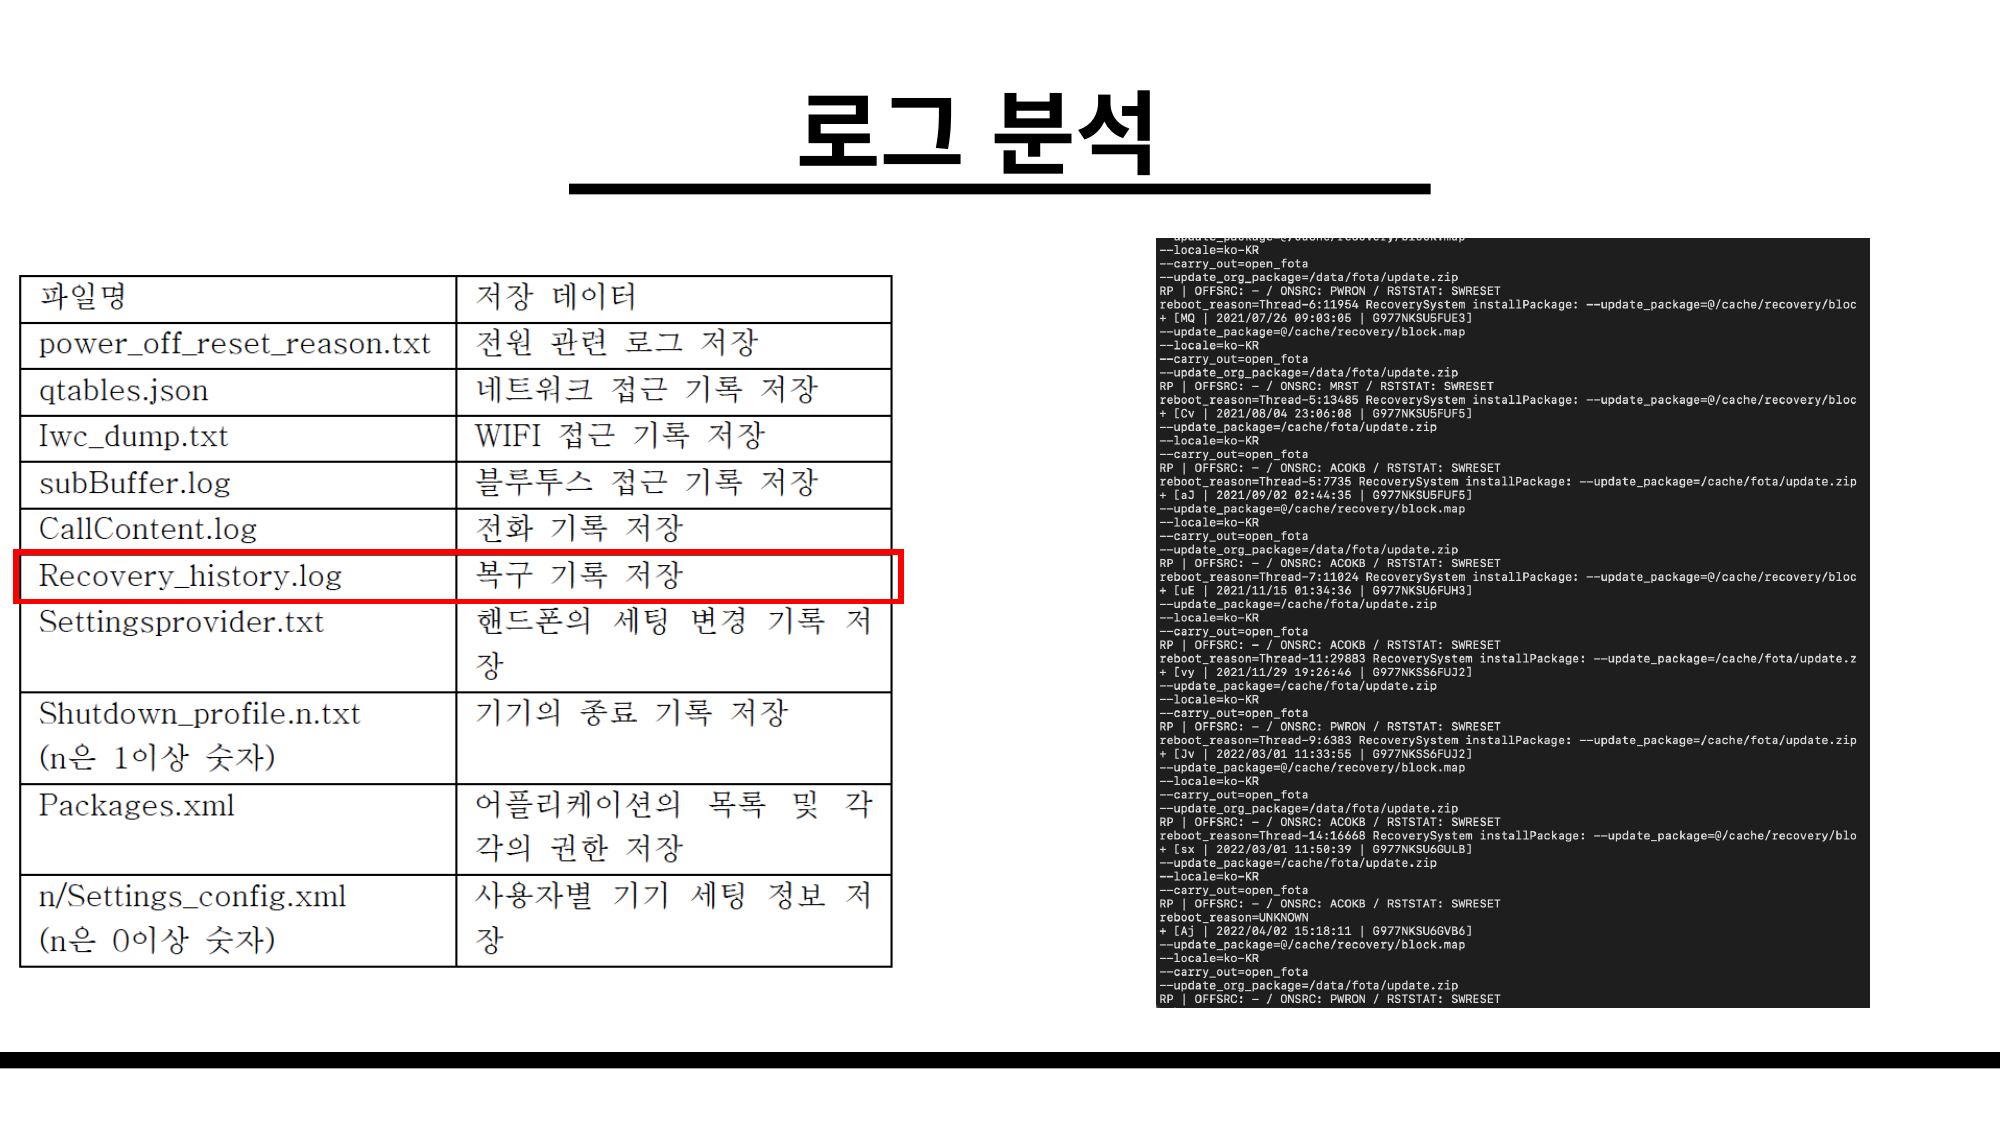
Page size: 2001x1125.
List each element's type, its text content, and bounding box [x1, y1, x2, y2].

text_box [0, 1051, 2000, 1069]
picture [15, 274, 902, 973]
picture [1156, 238, 1870, 1008]
text_box 로그 분석 [781, 68, 1175, 193]
text_box [568, 183, 1432, 195]
